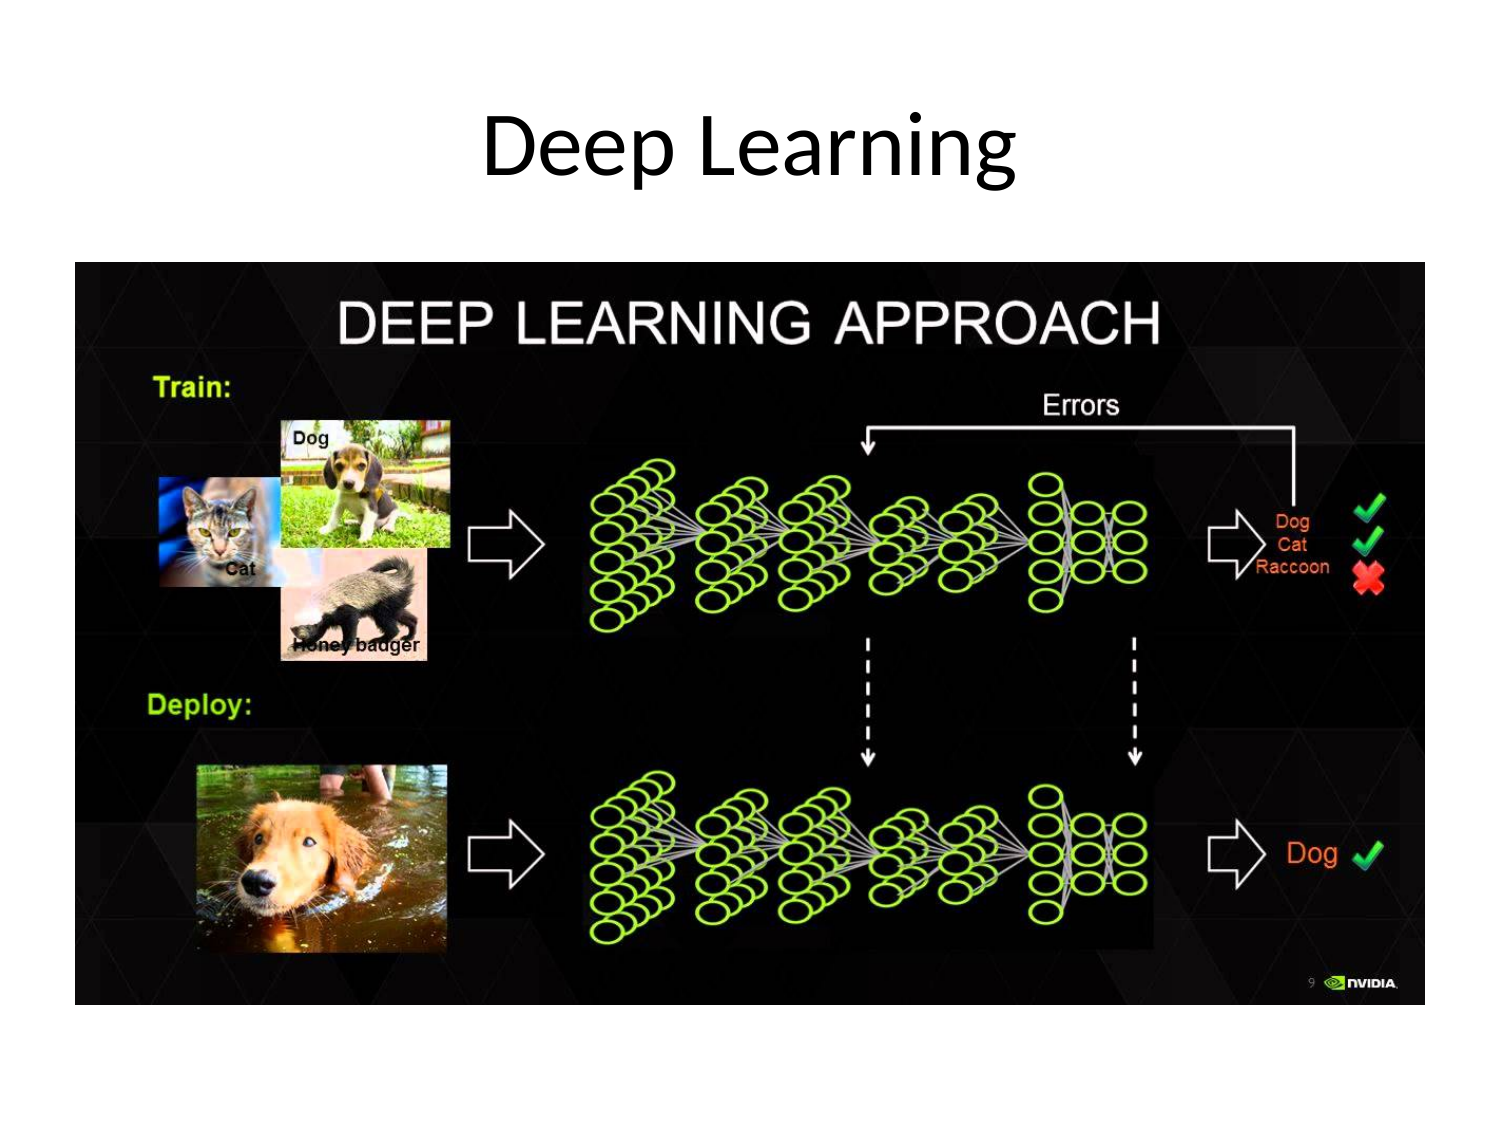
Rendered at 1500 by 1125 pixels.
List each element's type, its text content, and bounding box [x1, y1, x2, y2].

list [74, 262, 1426, 1006]
title Deep Learning [75, 45, 1425, 233]
